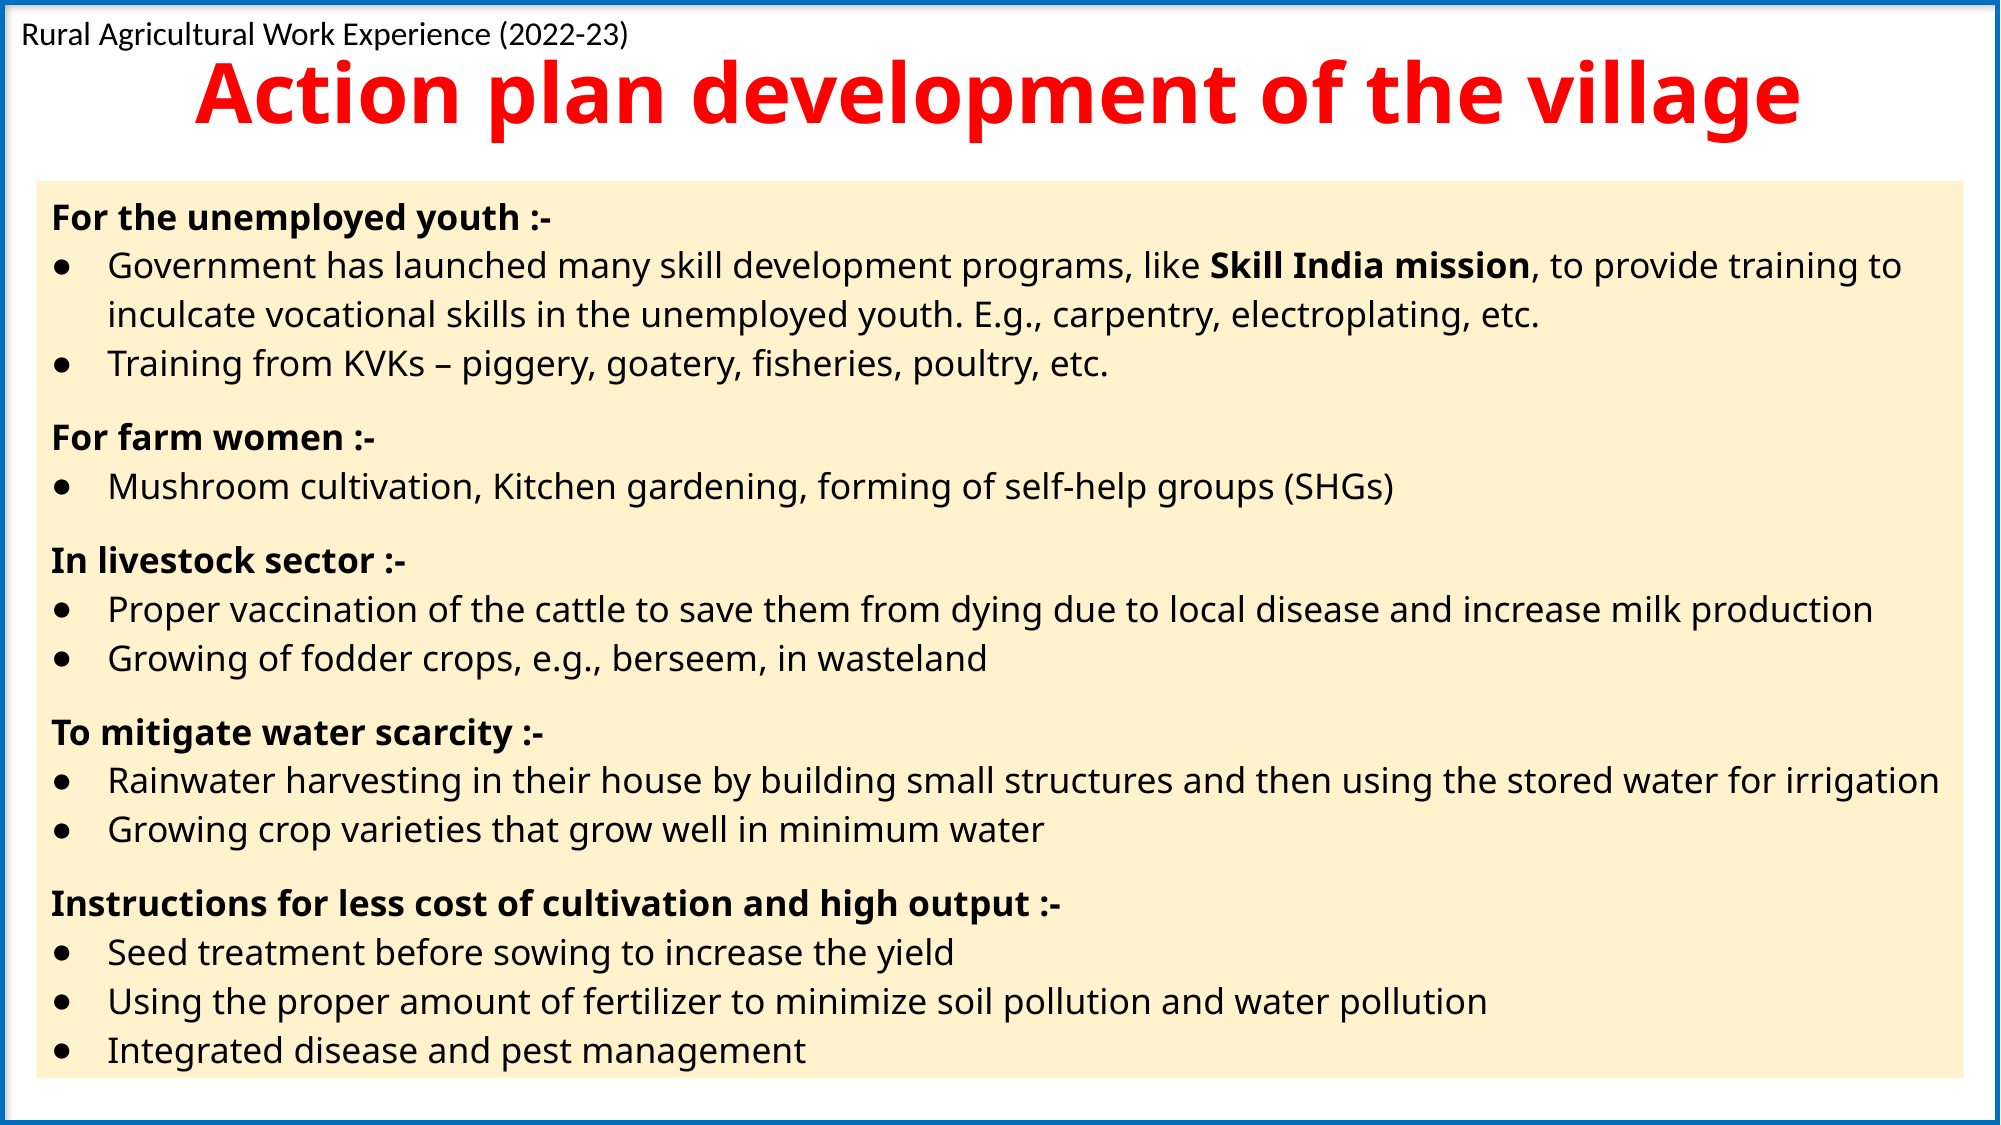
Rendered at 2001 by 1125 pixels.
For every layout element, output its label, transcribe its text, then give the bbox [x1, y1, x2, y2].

text_box For the unemployed youth :- Government has launched many skill development programs, like Skill India mission, to provide training to inculcate vocational skills in the unemployed youth. E.g., carpentry, electroplating, etc. Training from KVKs – piggery, goatery, fisheries, poultry, etc. For farm women :- Mushroom cultivation, Kitchen gardening, forming of self-help groups (SHGs) In livestock sector :- Proper vaccination of the cattle to save them from dying due to local disease and increase milk production Growing of fodder crops, e.g., berseem, in wasteland To mitigate water scarcity :- Rainwater harvesting in their house by building small structures and then using the stored water for irrigation Growing crop varieties that grow well in minimum water Instructions for less cost of cultivation and high output :- Seed treatment before sowing to increase the yield Using the proper amount of fertilizer to minimize soil pollution and water pollution Integrated disease and pest management [36, 180, 1964, 1078]
text_box Action plan development of the village [36, 32, 1964, 148]
text_box [0, 0, 2000, 1125]
text_box Rural Agricultural Work Experience (2022-23) [6, 4, 648, 60]
